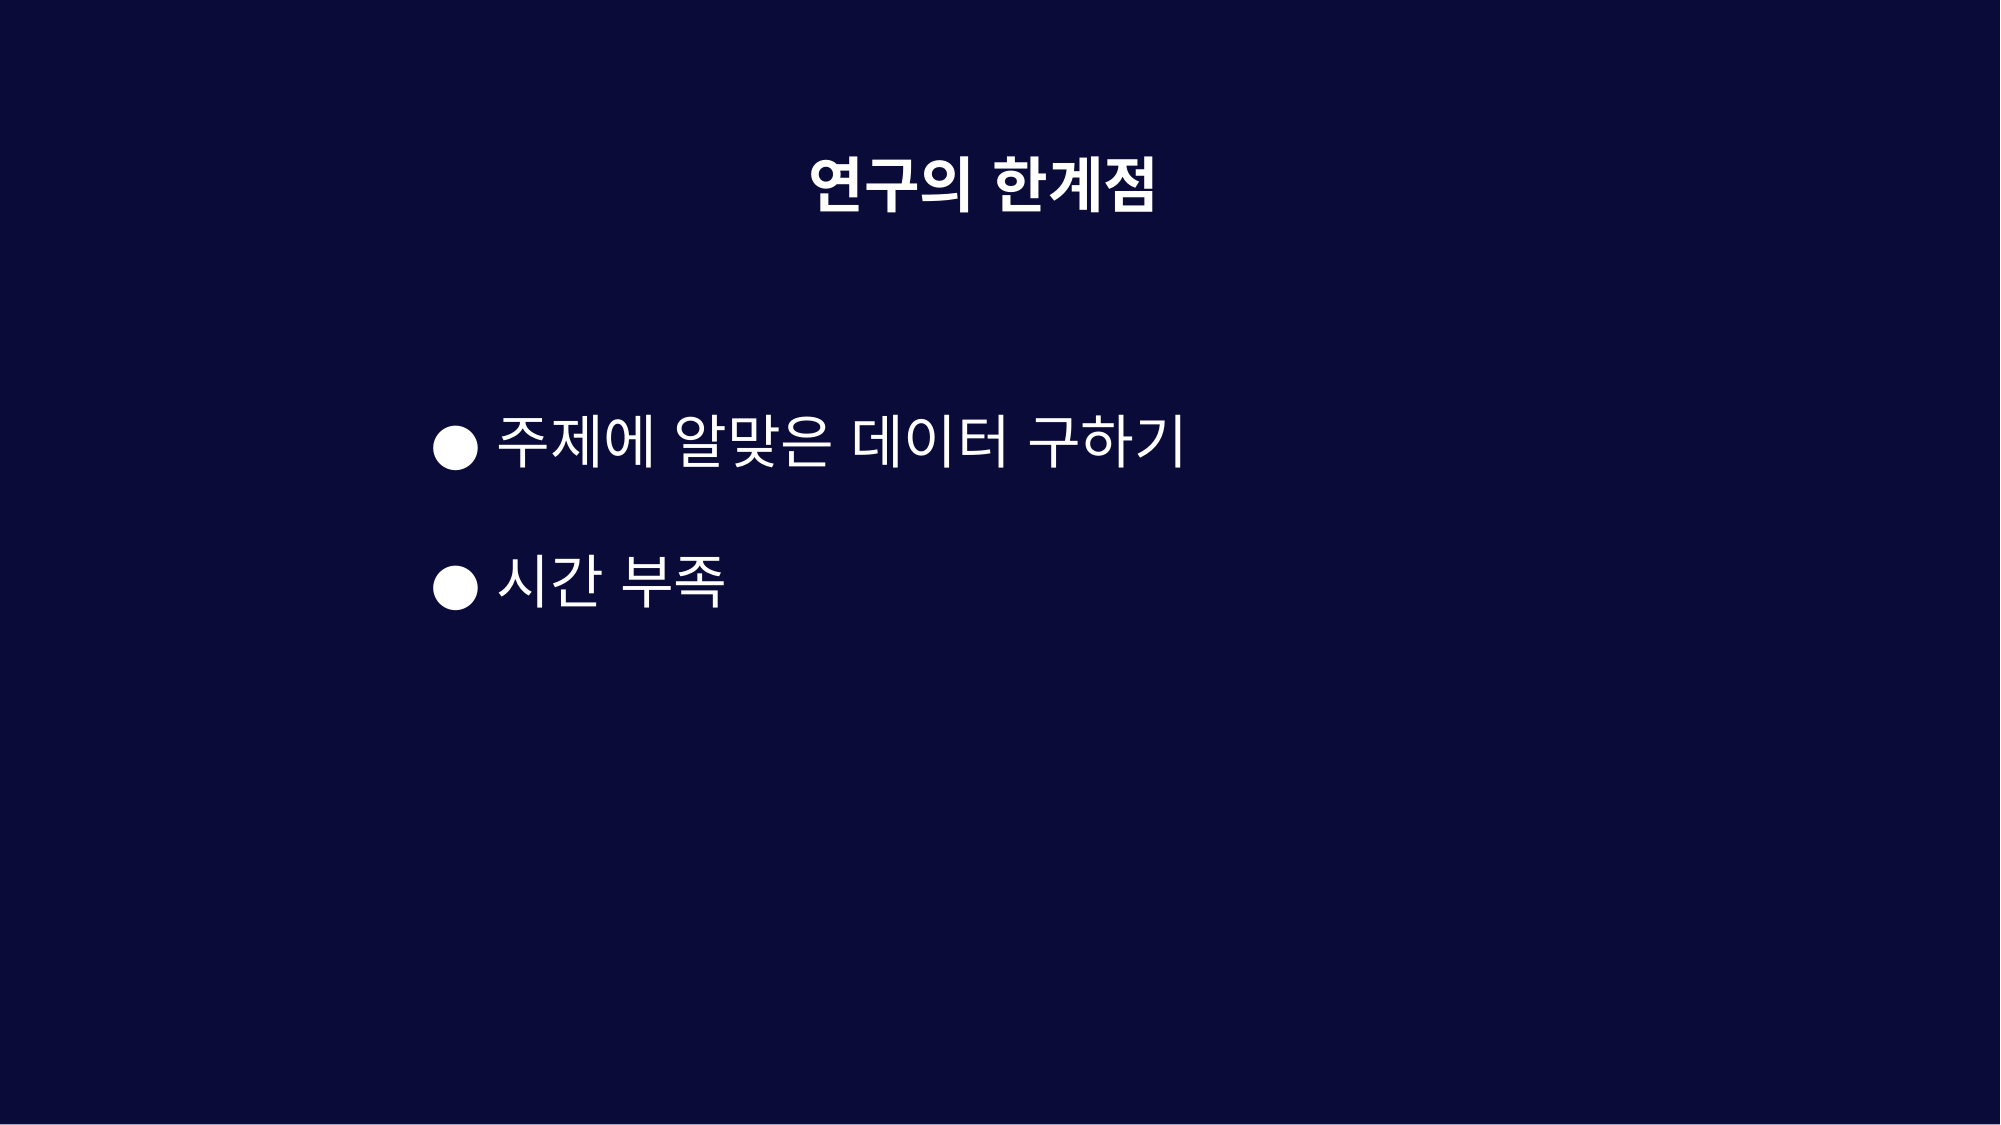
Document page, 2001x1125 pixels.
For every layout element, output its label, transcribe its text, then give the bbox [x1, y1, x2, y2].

text_box [0, 0, 2000, 1125]
text_box 주제에 알맞은 데이터 구하기 시간 부족 [406, 320, 1623, 701]
text_box 연구의 한계점 [376, 139, 1593, 227]
